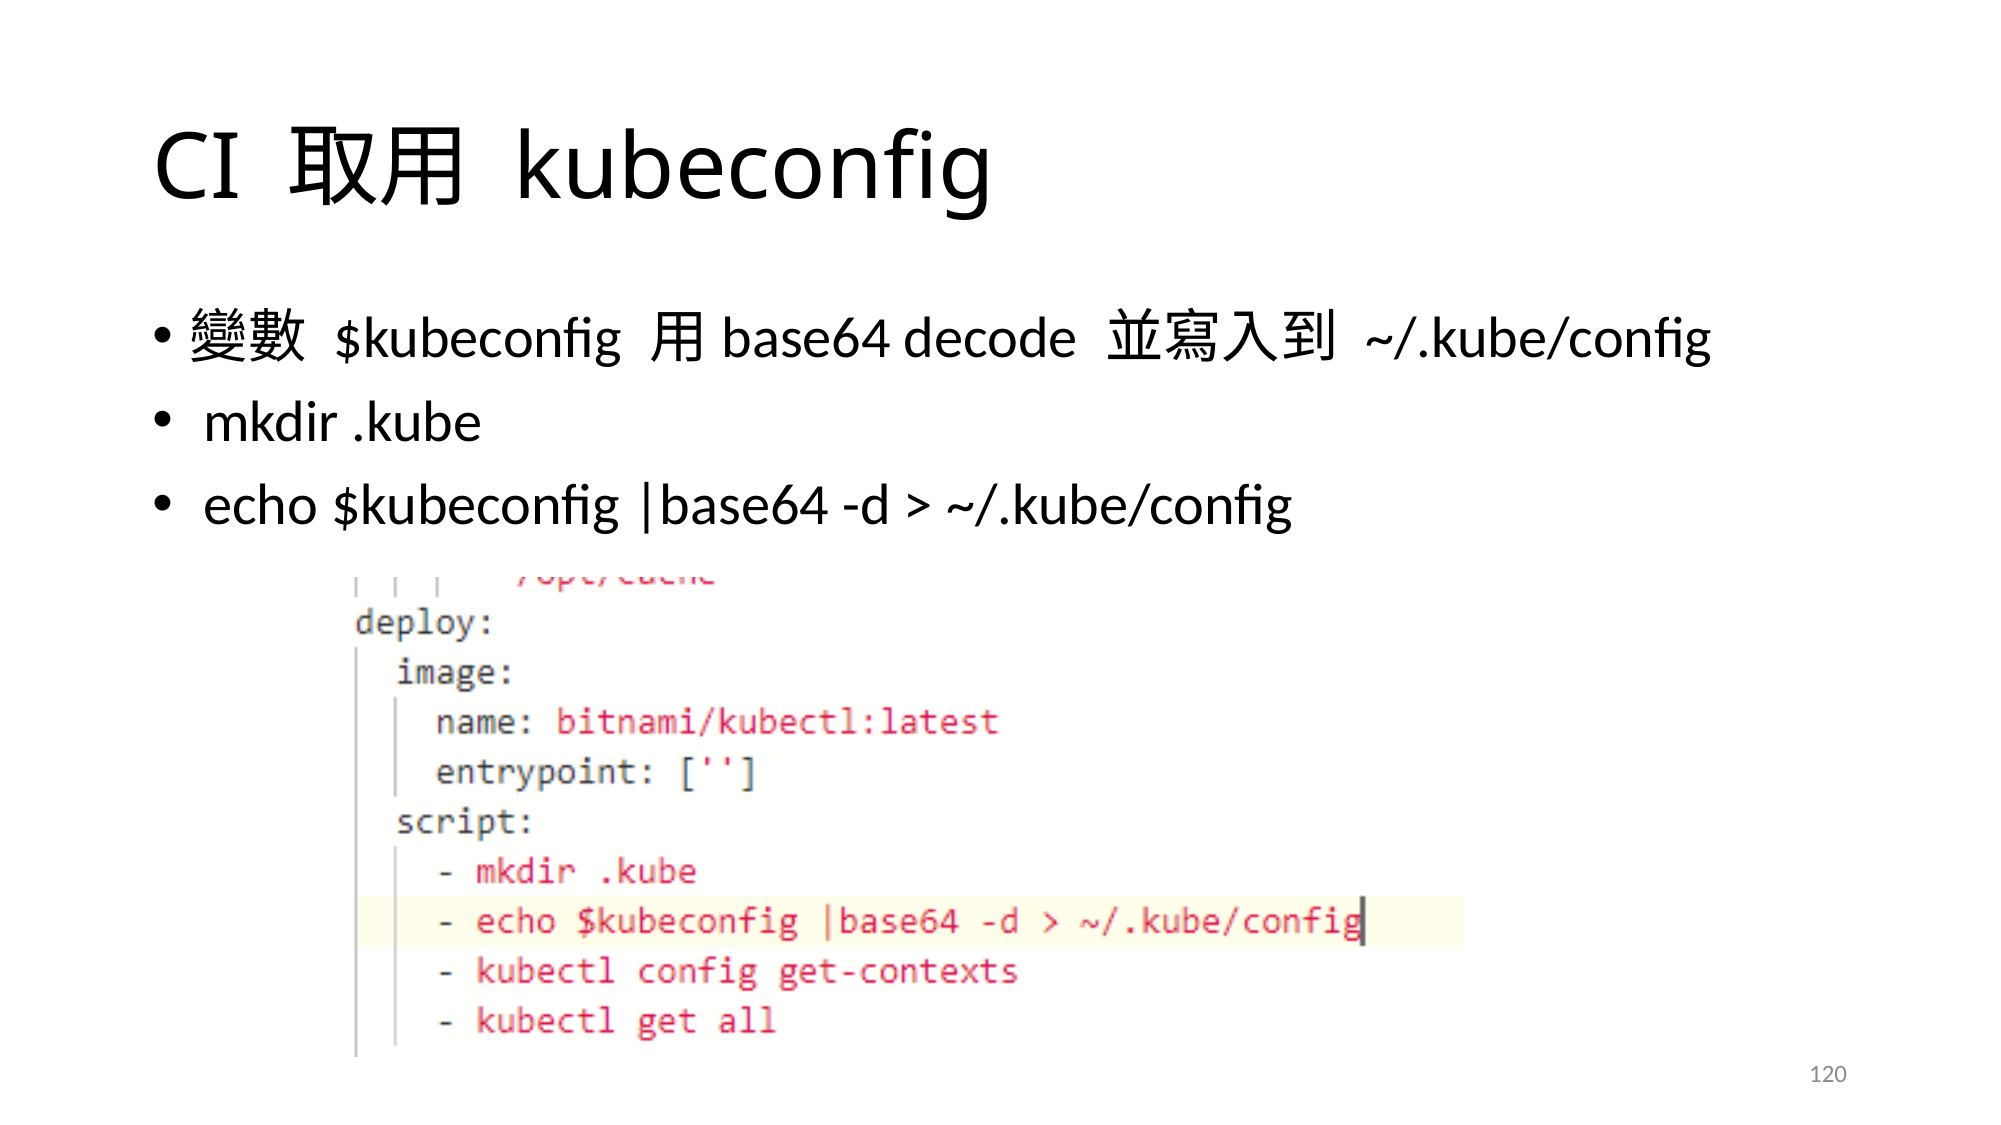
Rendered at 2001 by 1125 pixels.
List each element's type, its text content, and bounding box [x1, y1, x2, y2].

title CI 取用 kubeconfig [137, 59, 1863, 278]
list 變數 $kubeconfig 用base64 decode 並寫入到 ~/.kube/config mkdir .kube echo $kubeconfig |base64 -d > ~/.kube/config [137, 299, 1863, 1014]
picture [345, 577, 1463, 1057]
slide_number 120 [1412, 1042, 1863, 1103]
